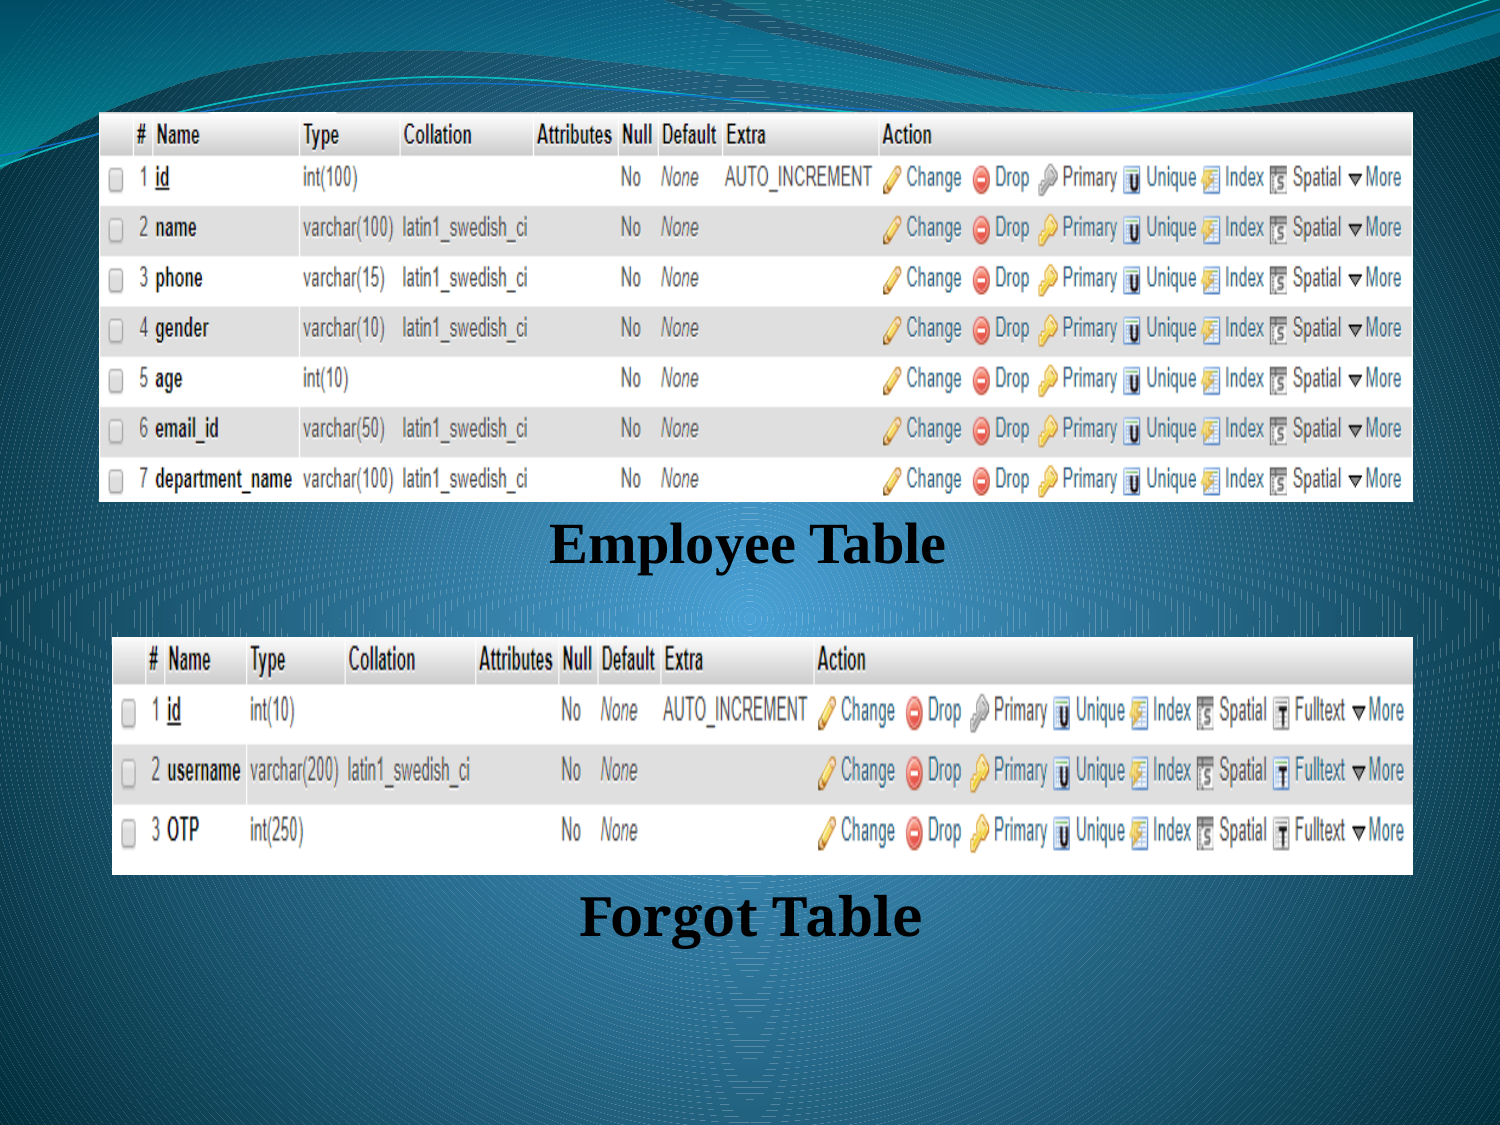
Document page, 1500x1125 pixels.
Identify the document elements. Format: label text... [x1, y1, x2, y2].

subtitle Forgot Table [112, 887, 1401, 975]
picture [99, 112, 1413, 502]
picture [112, 637, 1413, 876]
title Employee Table [0, 412, 1500, 575]
